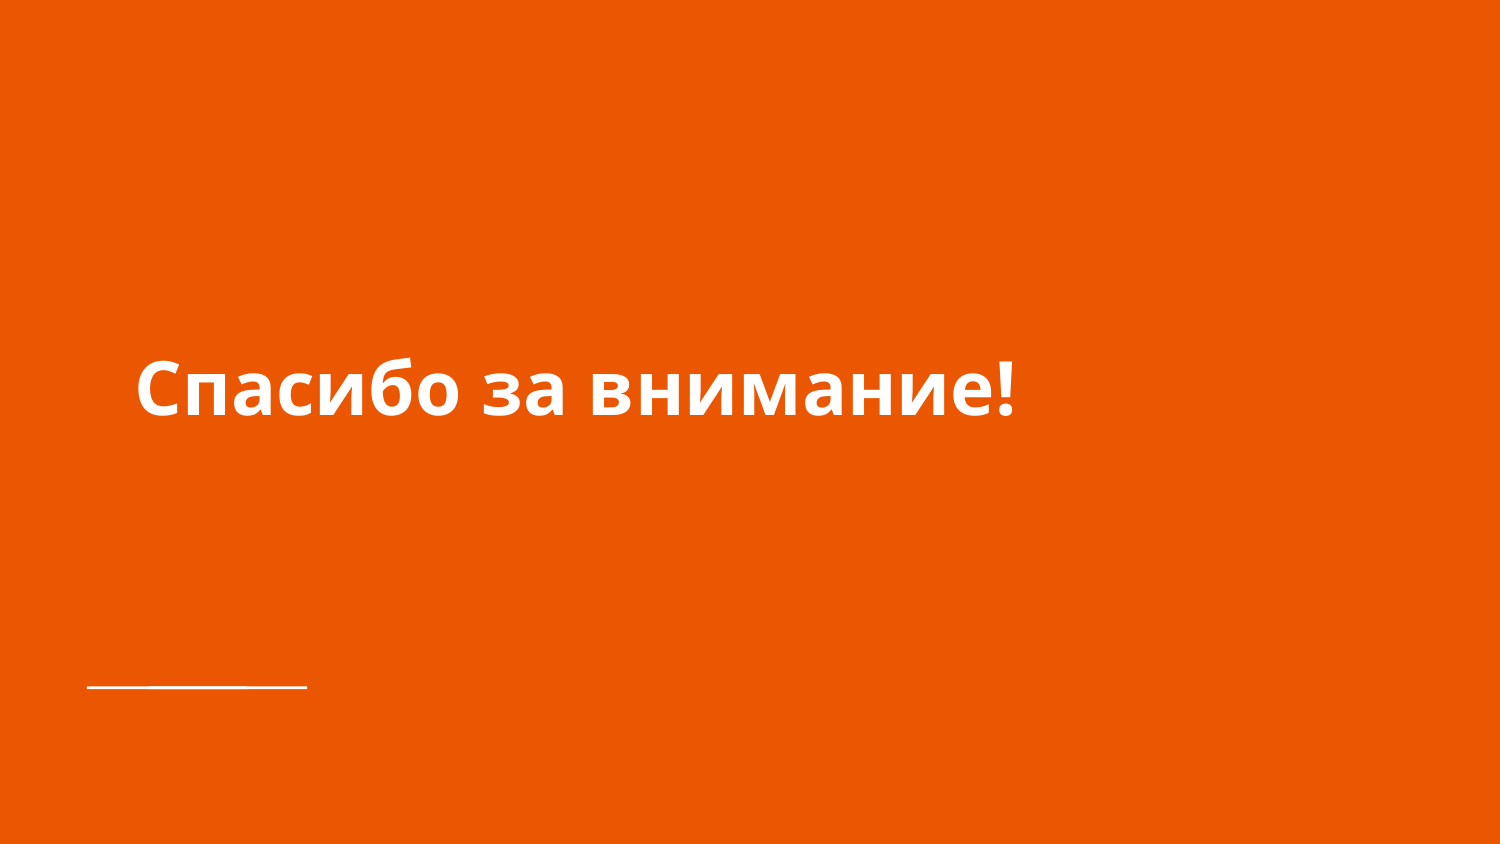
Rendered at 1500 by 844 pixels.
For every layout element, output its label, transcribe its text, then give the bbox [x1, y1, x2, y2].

title Спасибо за внимание! [119, 141, 1272, 632]
